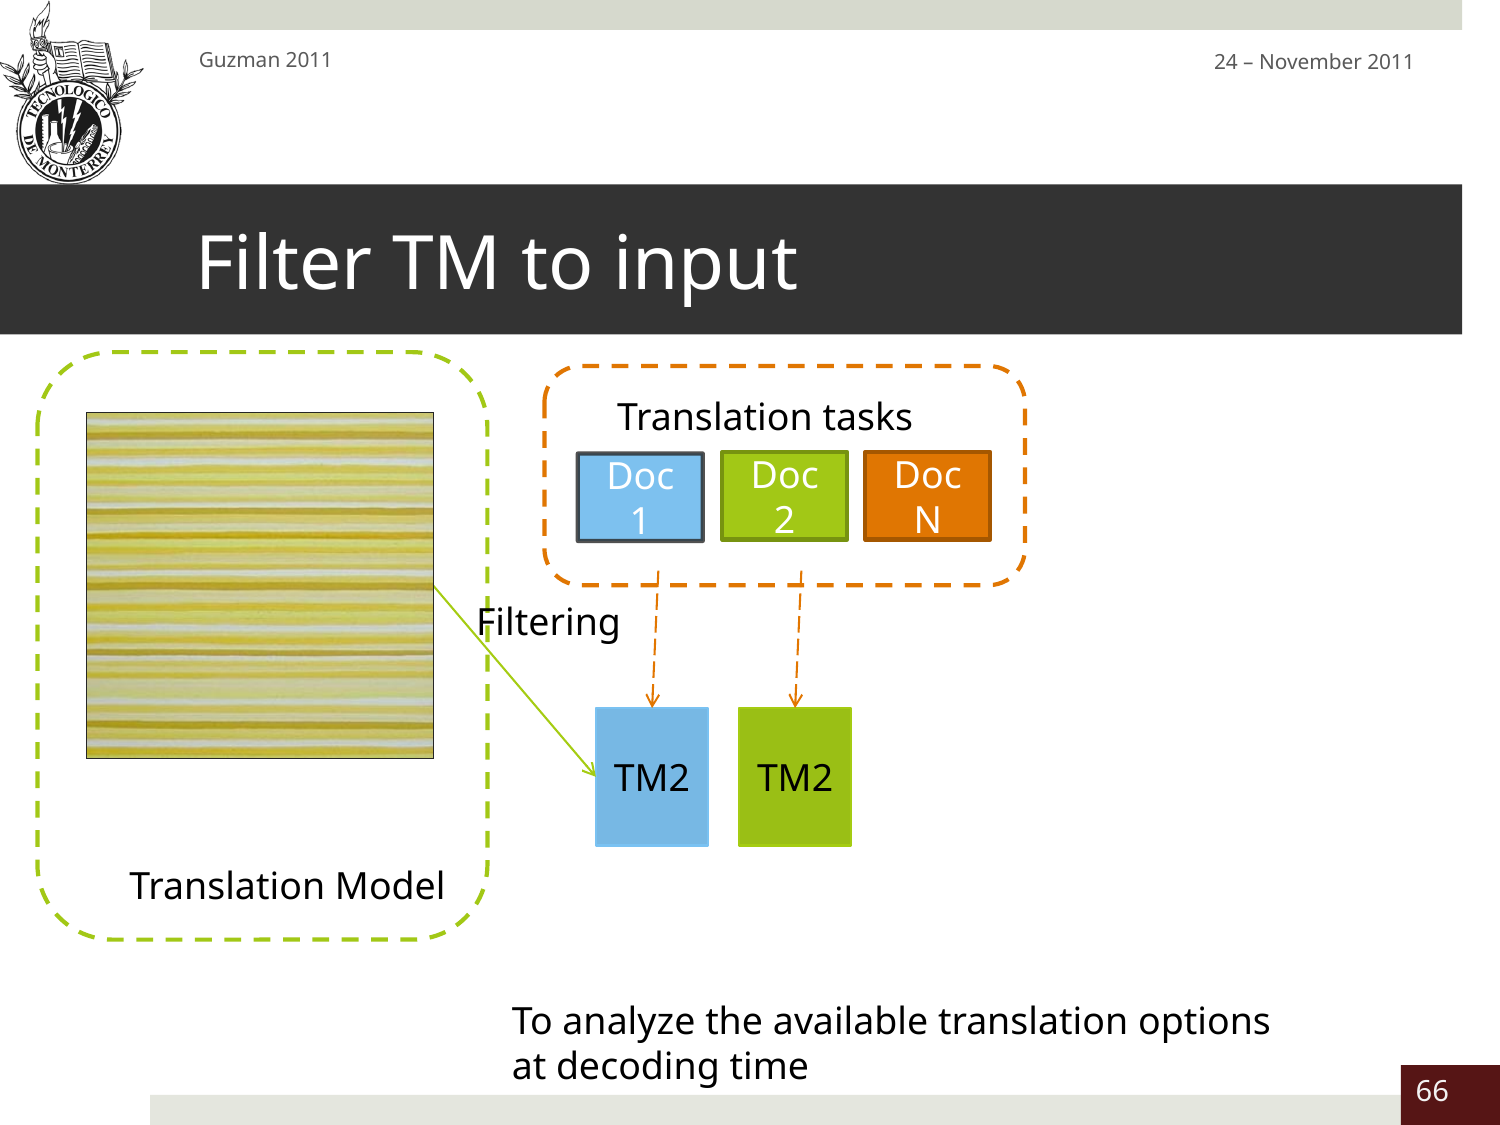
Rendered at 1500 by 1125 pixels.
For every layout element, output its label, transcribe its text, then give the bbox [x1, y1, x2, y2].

picture [0, 0, 145, 184]
footer Guzman 2011 [183, 30, 659, 91]
text_box Filtering [597, 590, 637, 651]
text_box To analyze the available translation options at decoding time [497, 989, 1321, 1095]
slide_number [1079, 30, 1430, 91]
text_box [542, 363, 1028, 588]
text_box [35, 350, 490, 942]
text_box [794, 569, 802, 709]
picture [86, 411, 434, 759]
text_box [432, 584, 597, 778]
text_box TM2 [738, 707, 852, 847]
text_box Translation Model [114, 854, 461, 915]
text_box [651, 569, 659, 709]
text_box TM2 [595, 707, 709, 847]
title Filter TM to input [0, 184, 1463, 335]
